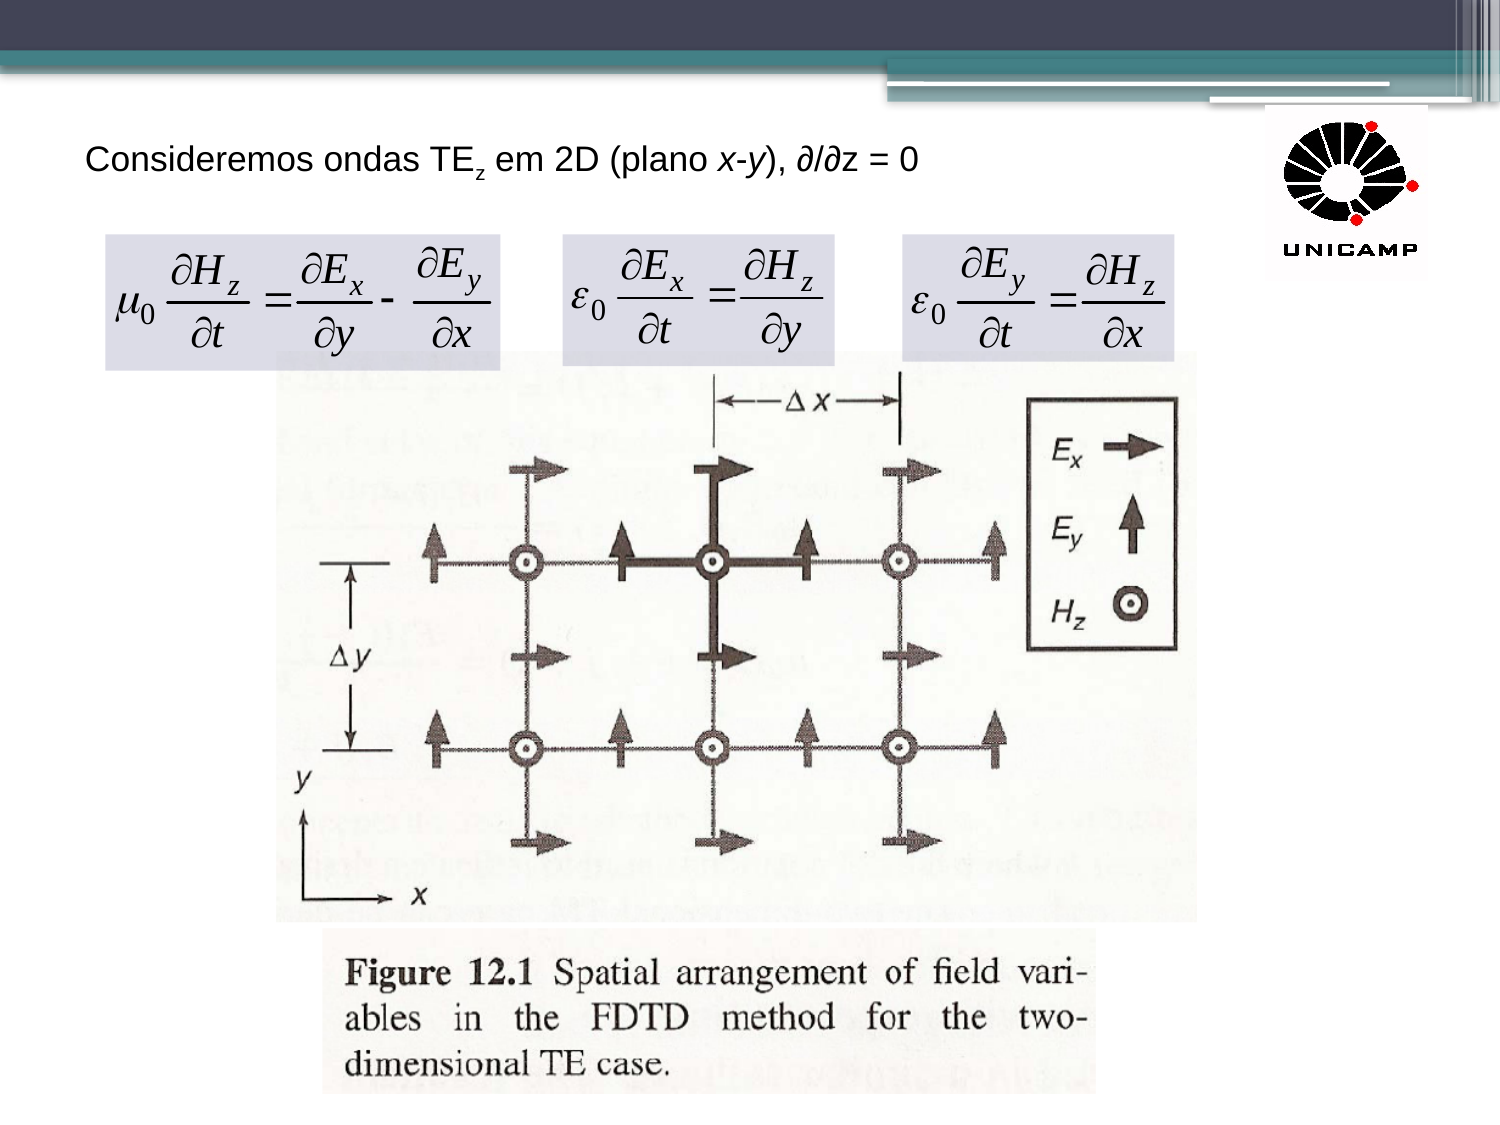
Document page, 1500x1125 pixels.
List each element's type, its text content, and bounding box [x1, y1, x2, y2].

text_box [105, 234, 501, 371]
picture [269, 351, 1197, 1094]
text_box Consideremos ondas TEz em 2D (plano x-y), ∂/∂z = 0 [70, 128, 1258, 192]
picture [1265, 105, 1428, 281]
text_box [902, 234, 1175, 362]
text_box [562, 234, 835, 367]
